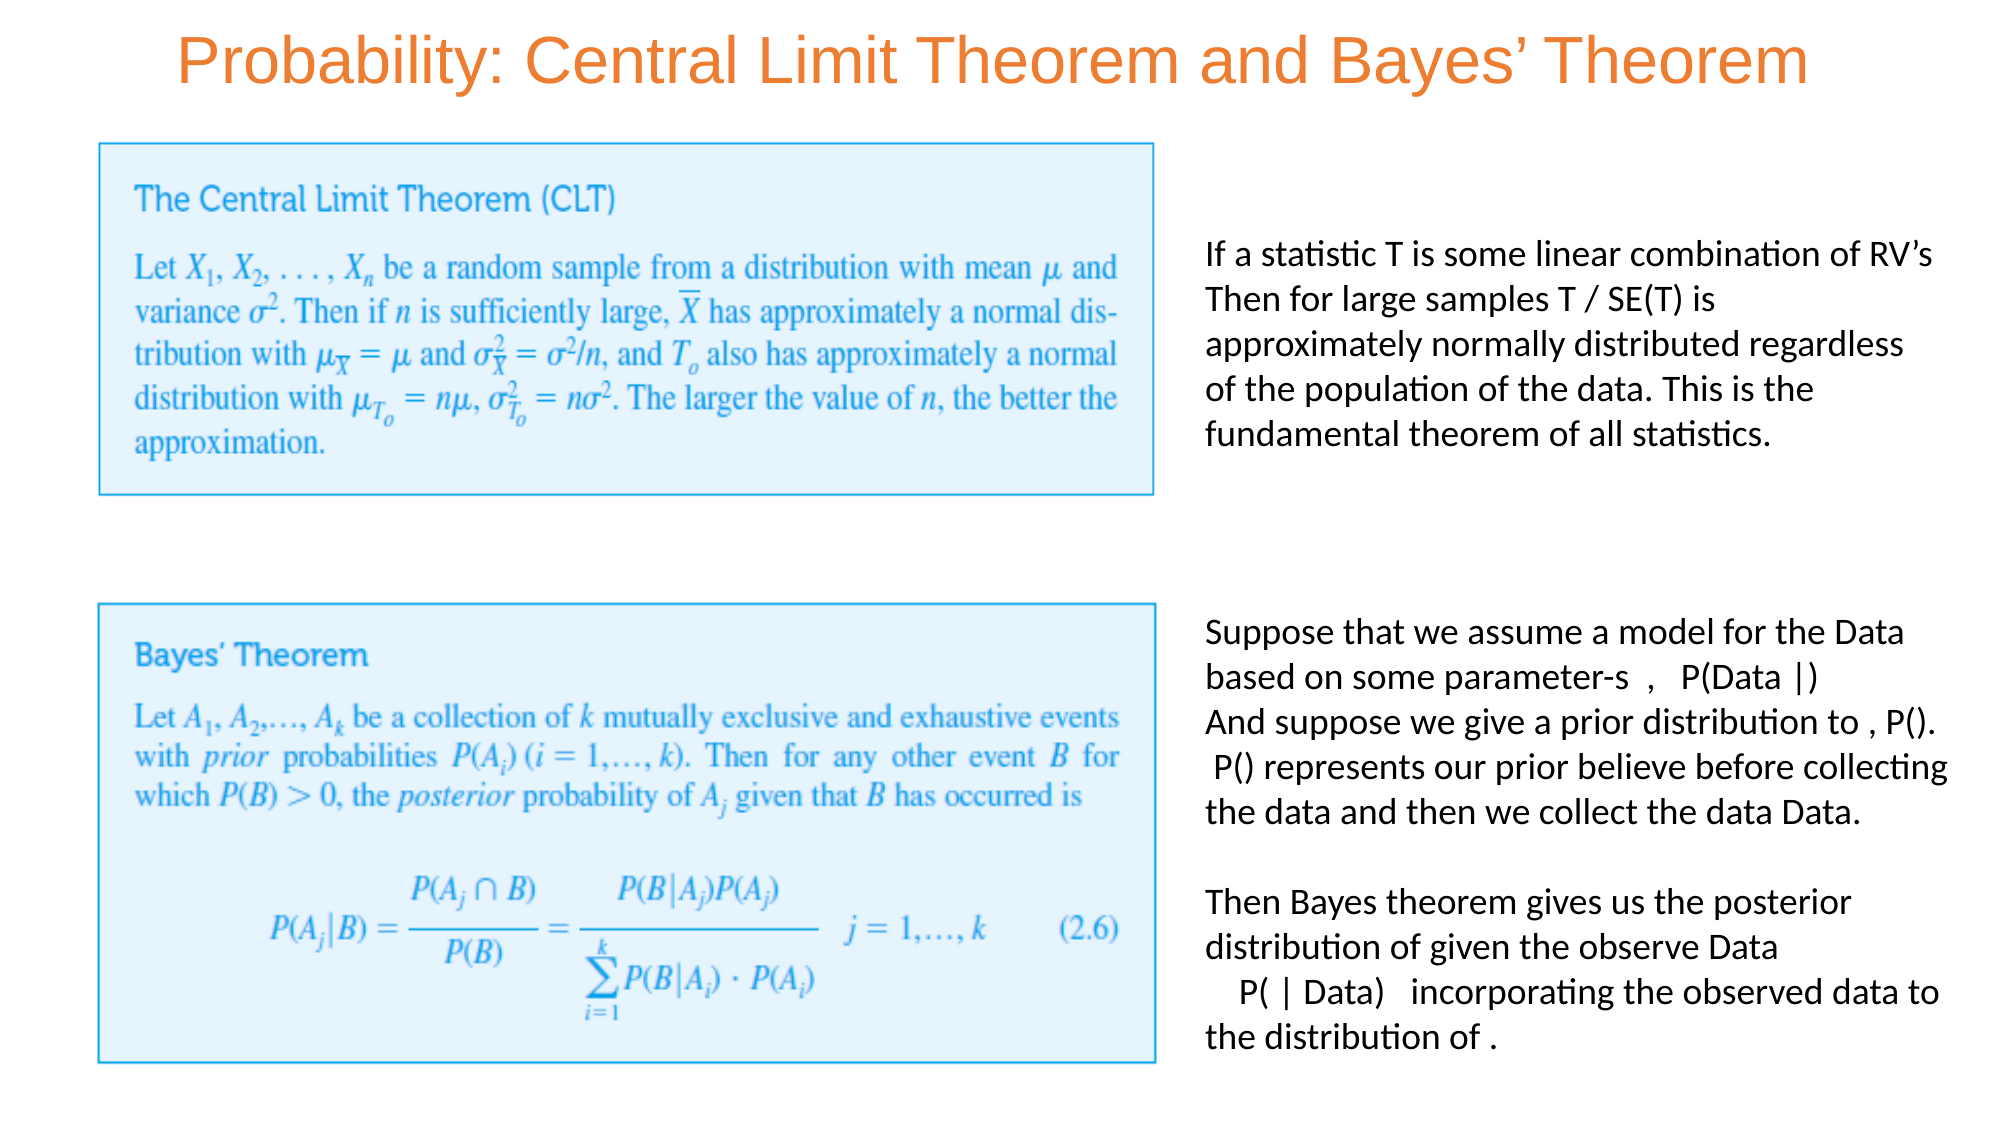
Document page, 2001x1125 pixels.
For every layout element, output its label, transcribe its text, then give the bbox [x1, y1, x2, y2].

text_box Probability: Central Limit Theorem and Bayes’ Theorem [162, 9, 1827, 105]
text_box If a statistic T is some linear combination of RV’s Then for large samples T / SE(T) is approximately normally distributed regardless of the population of the data. This is the fundamental theorem of all statistics. [1190, 221, 1956, 461]
picture [94, 599, 1161, 1073]
picture [94, 139, 1161, 500]
